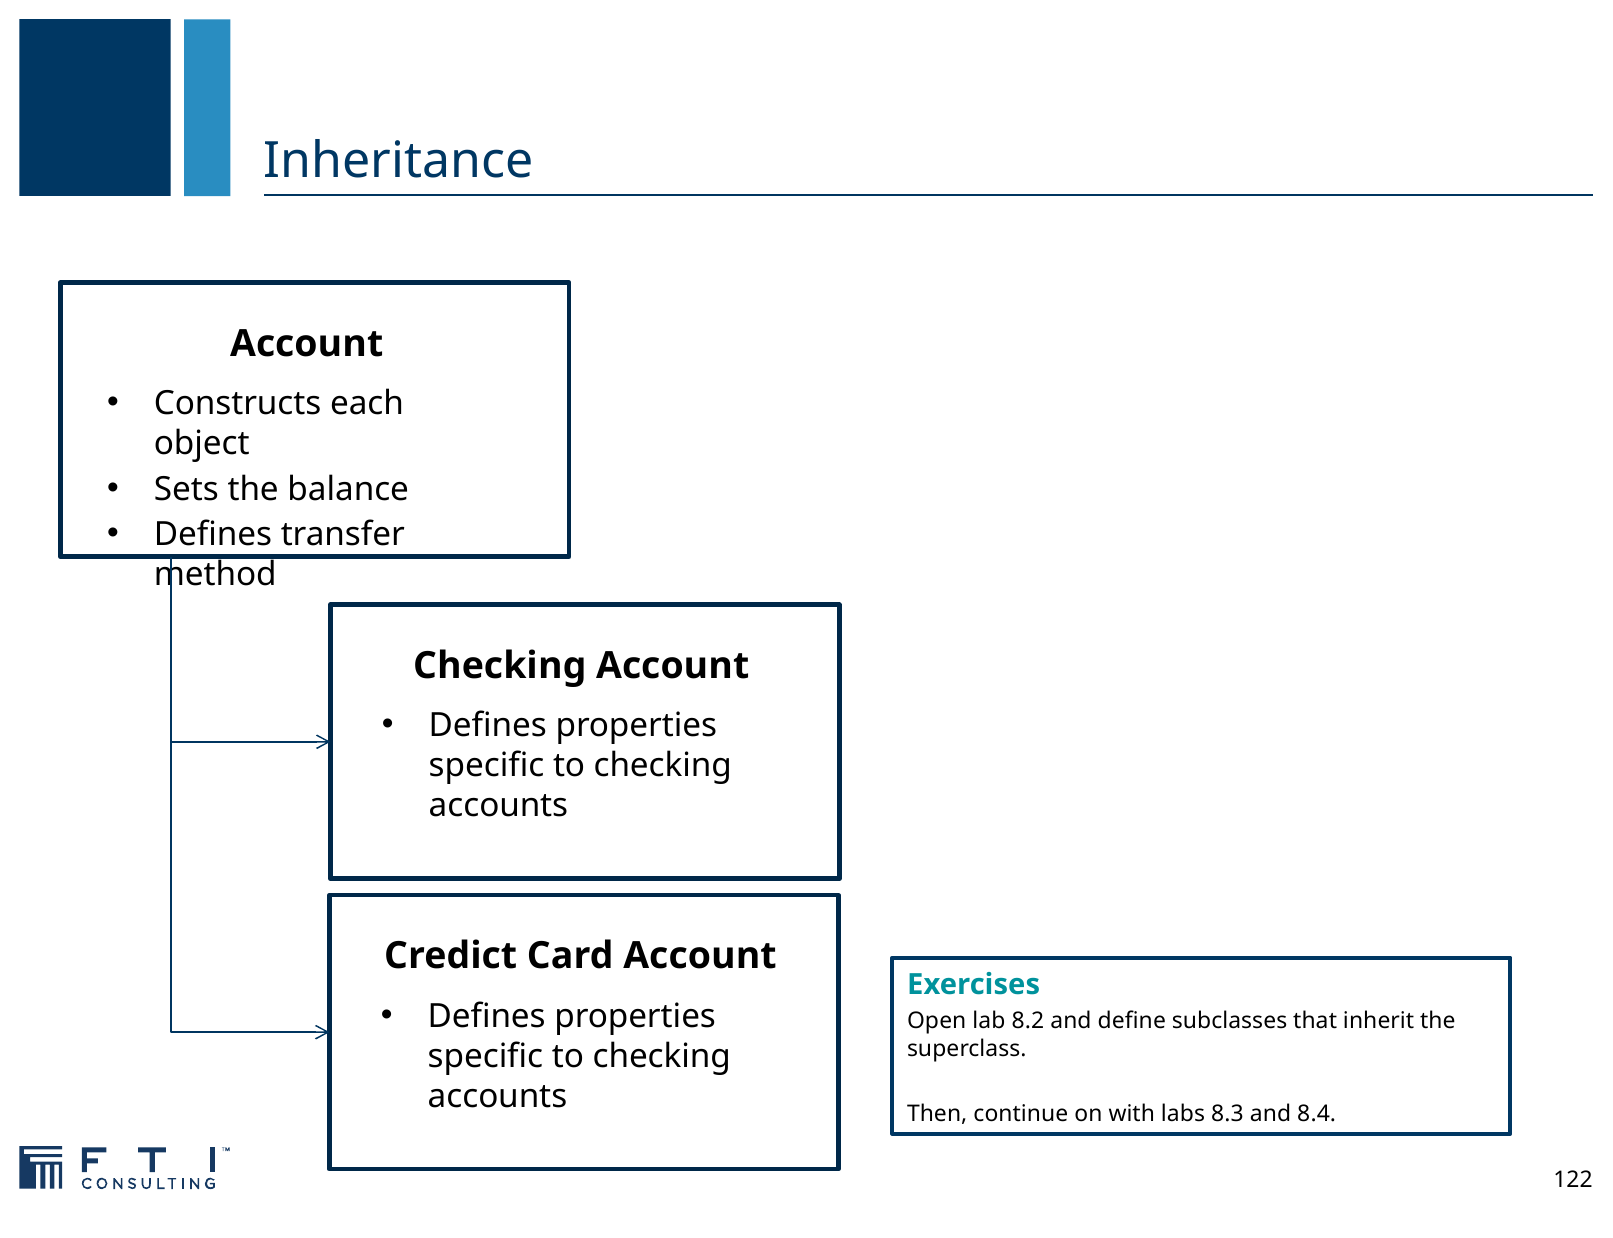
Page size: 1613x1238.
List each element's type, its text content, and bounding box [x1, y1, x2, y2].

slide_number 122 [1530, 1161, 1594, 1202]
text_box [59, 282, 840, 1170]
text_box Exercises Open lab 8.2 and define subclasses that inherit the superclass. Then, continue on with labs 8.3 and 8.4. [890, 956, 1512, 1136]
title Inheritance [264, 19, 1593, 196]
